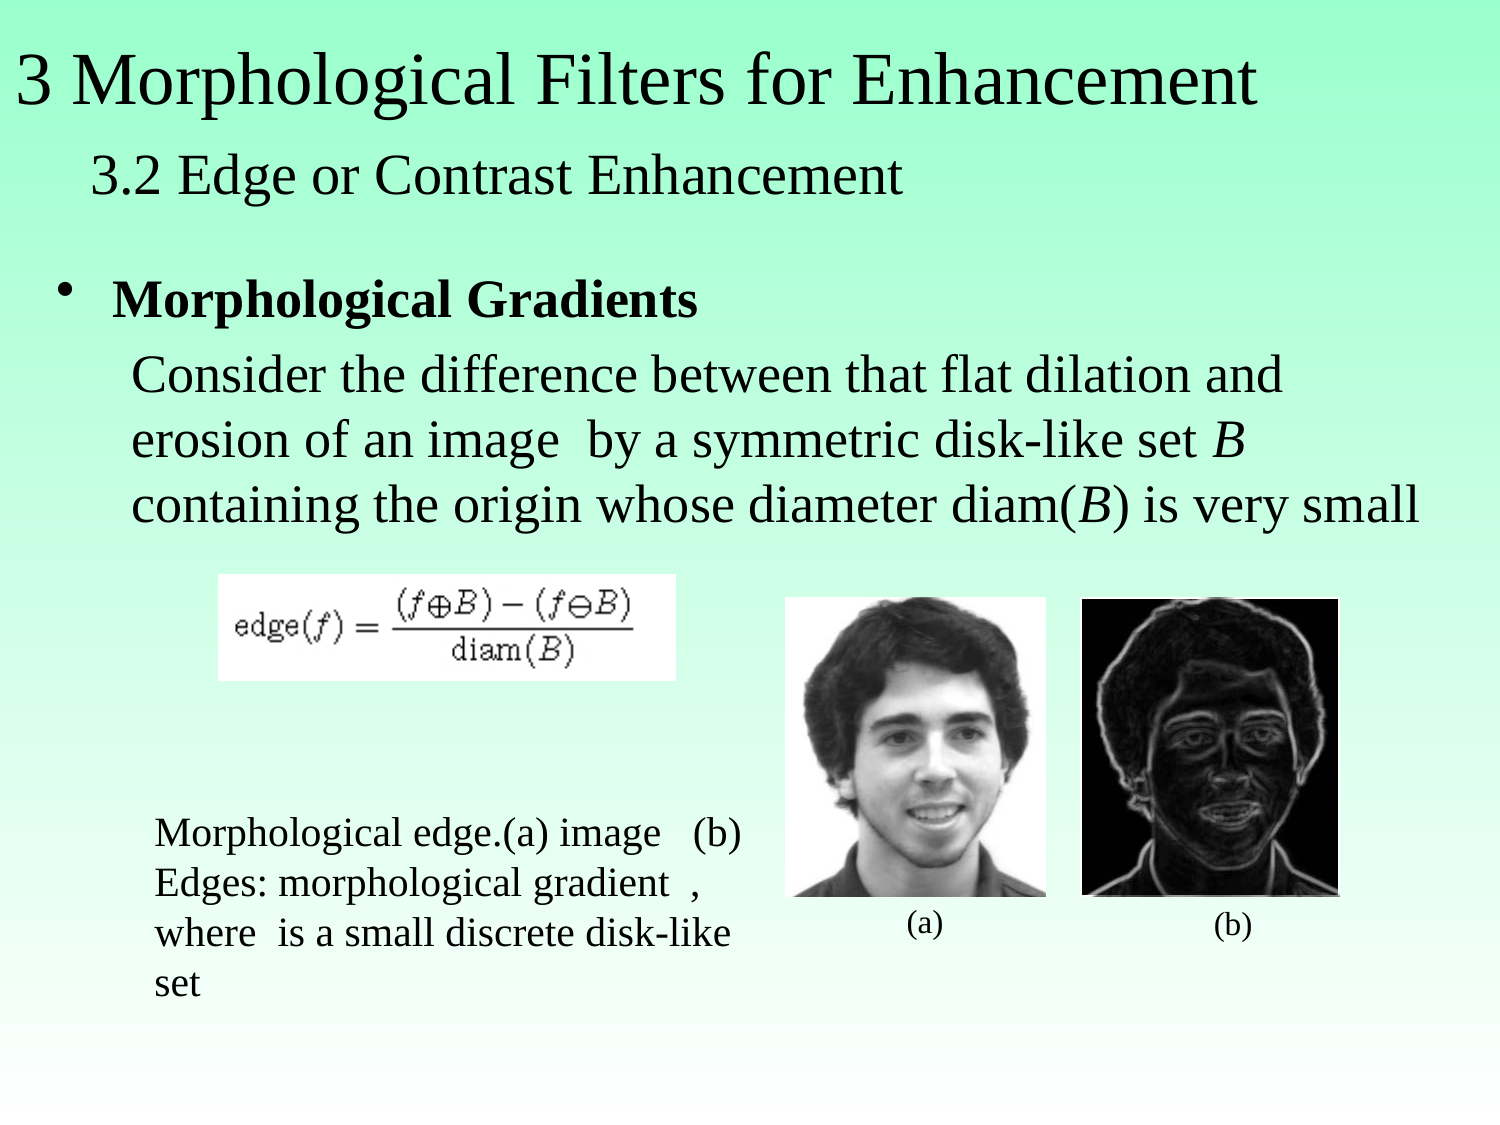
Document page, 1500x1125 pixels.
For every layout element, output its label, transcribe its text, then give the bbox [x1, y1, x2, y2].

text_box (a) [891, 905, 963, 939]
picture [1080, 597, 1341, 898]
picture [785, 597, 1046, 898]
text_box (b) [1198, 905, 1270, 941]
picture [218, 573, 676, 681]
title 3 Morphological Filters for Enhancement 3.2 Edge or Contrast Enhancement [0, 19, 1500, 220]
